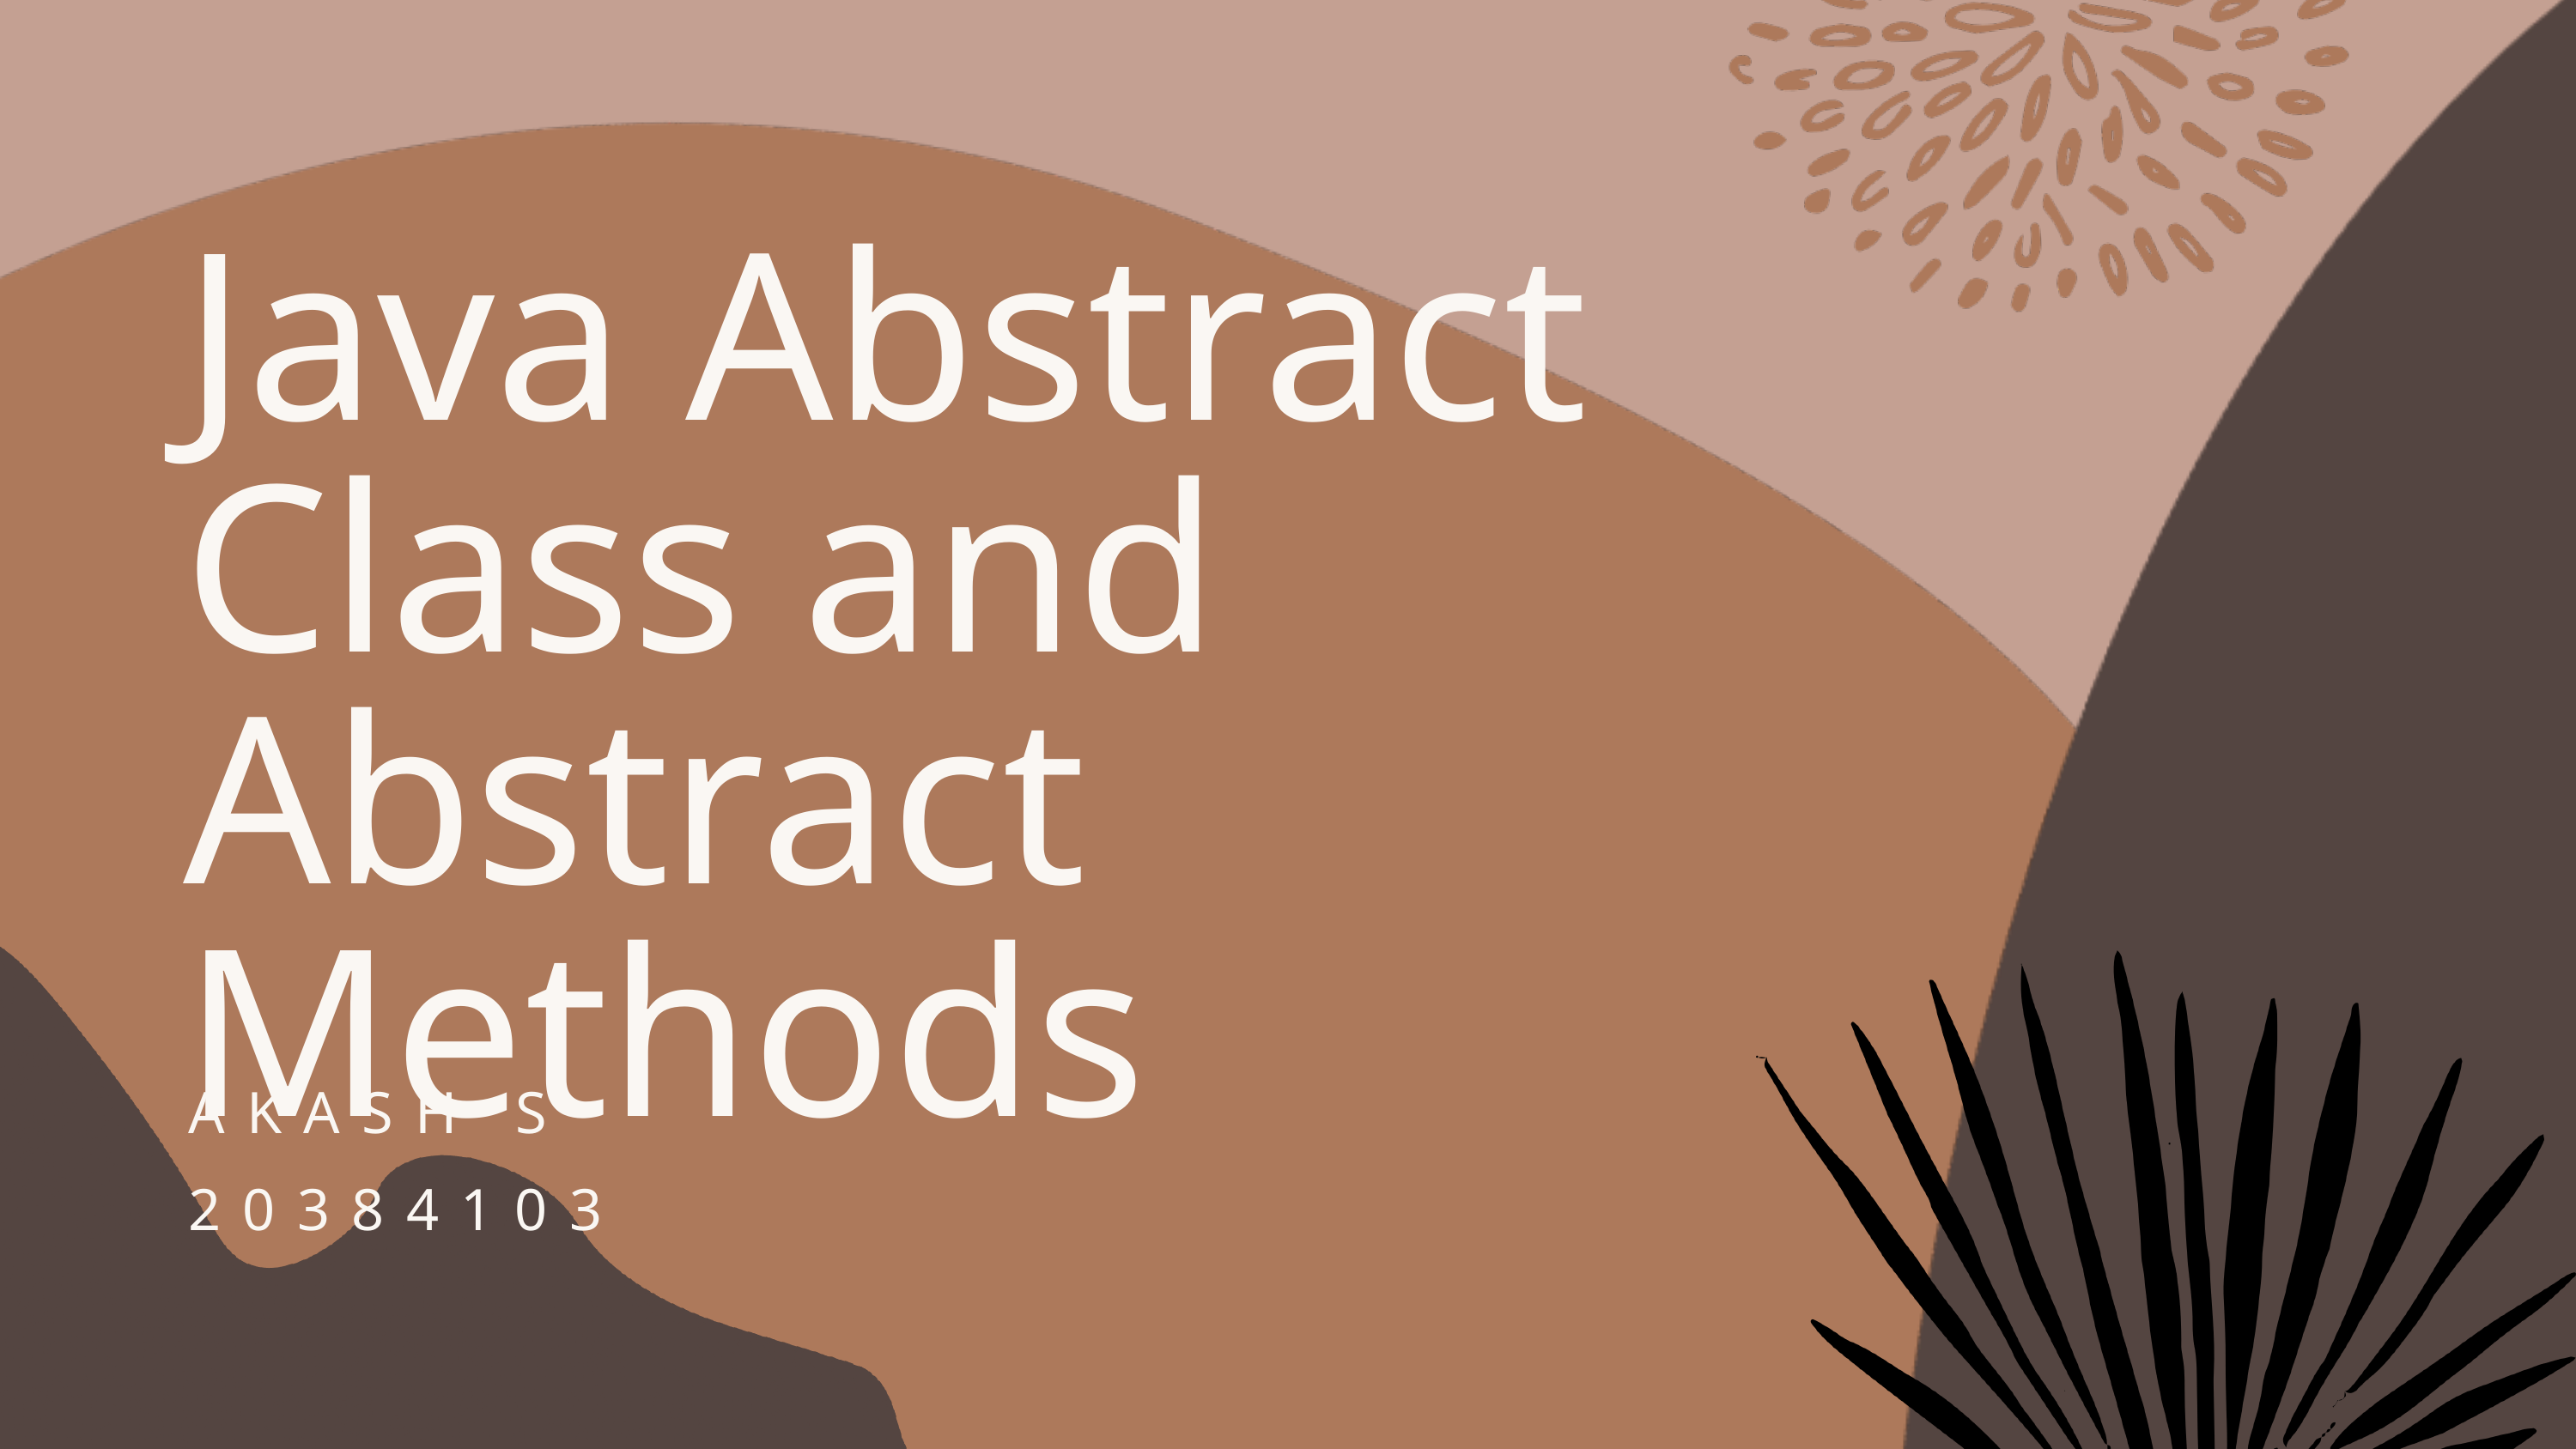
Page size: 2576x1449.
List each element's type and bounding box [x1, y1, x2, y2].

text_box [183, 233, 1986, 1318]
picture [0, 0, 2576, 1449]
